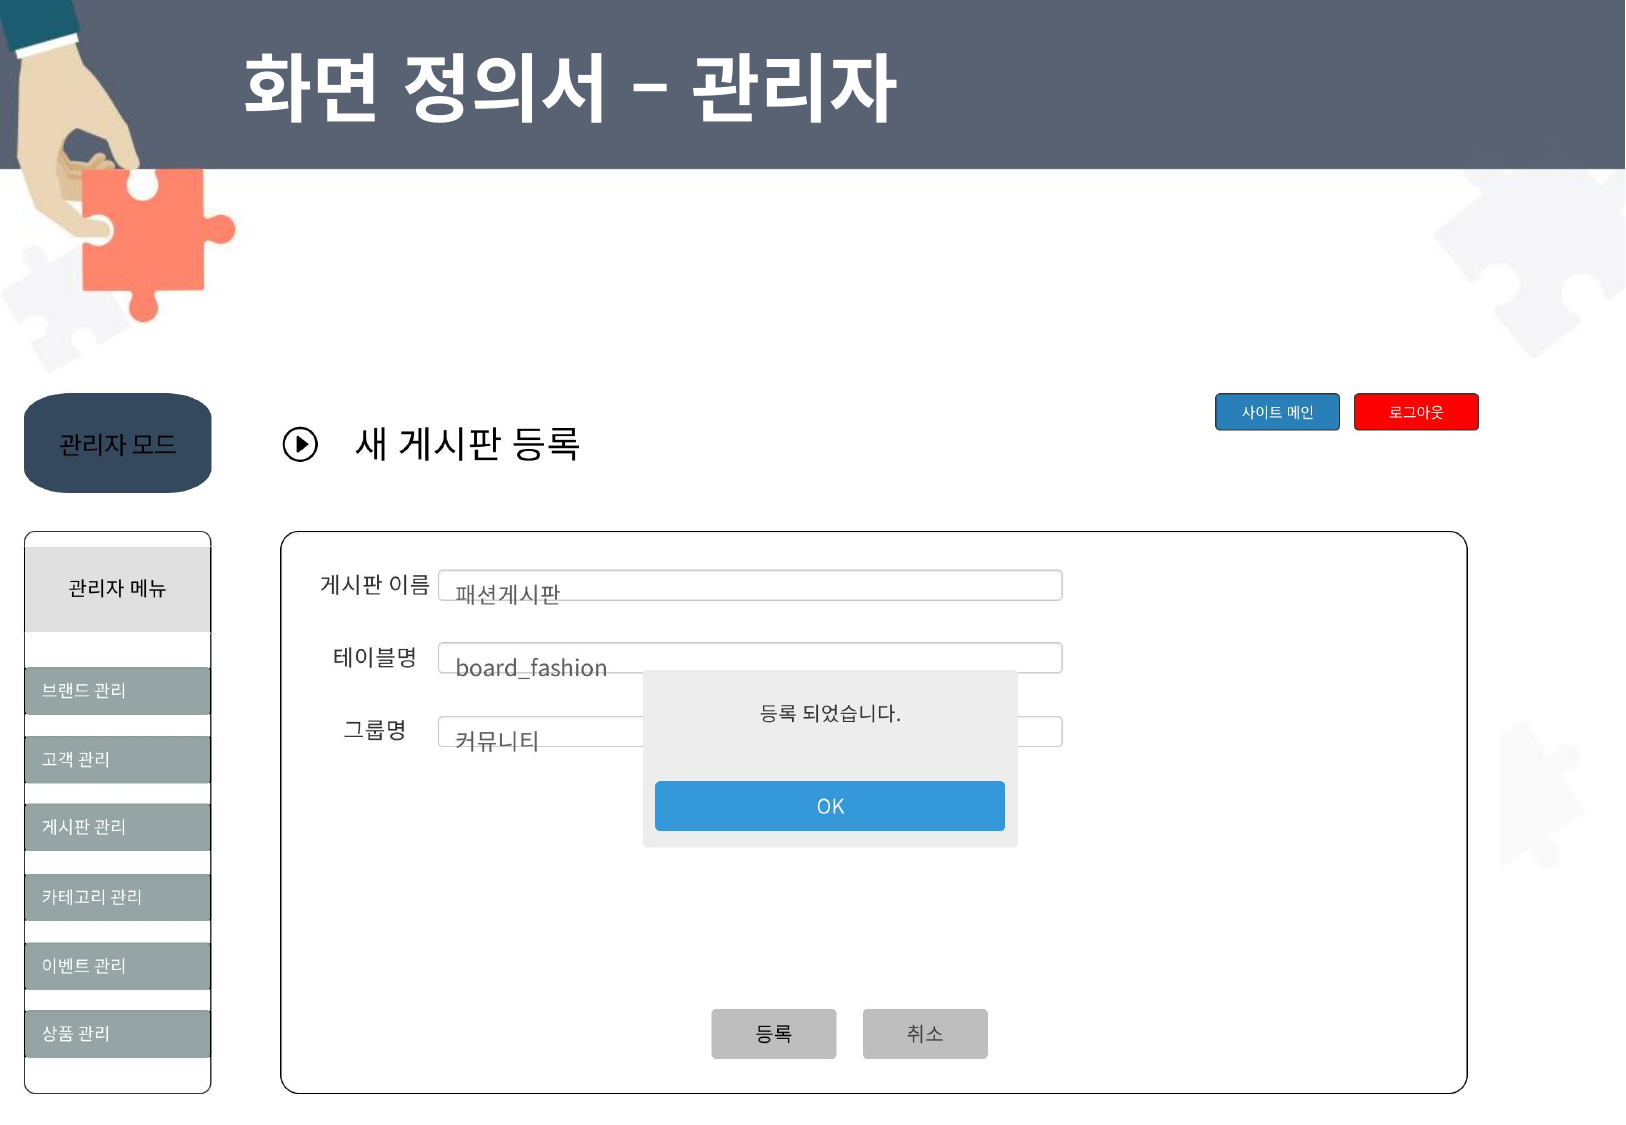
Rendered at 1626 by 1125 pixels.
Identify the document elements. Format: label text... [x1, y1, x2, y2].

title 화면 정의서 – 관리자 [228, 28, 1498, 157]
picture [0, 0, 1625, 1125]
